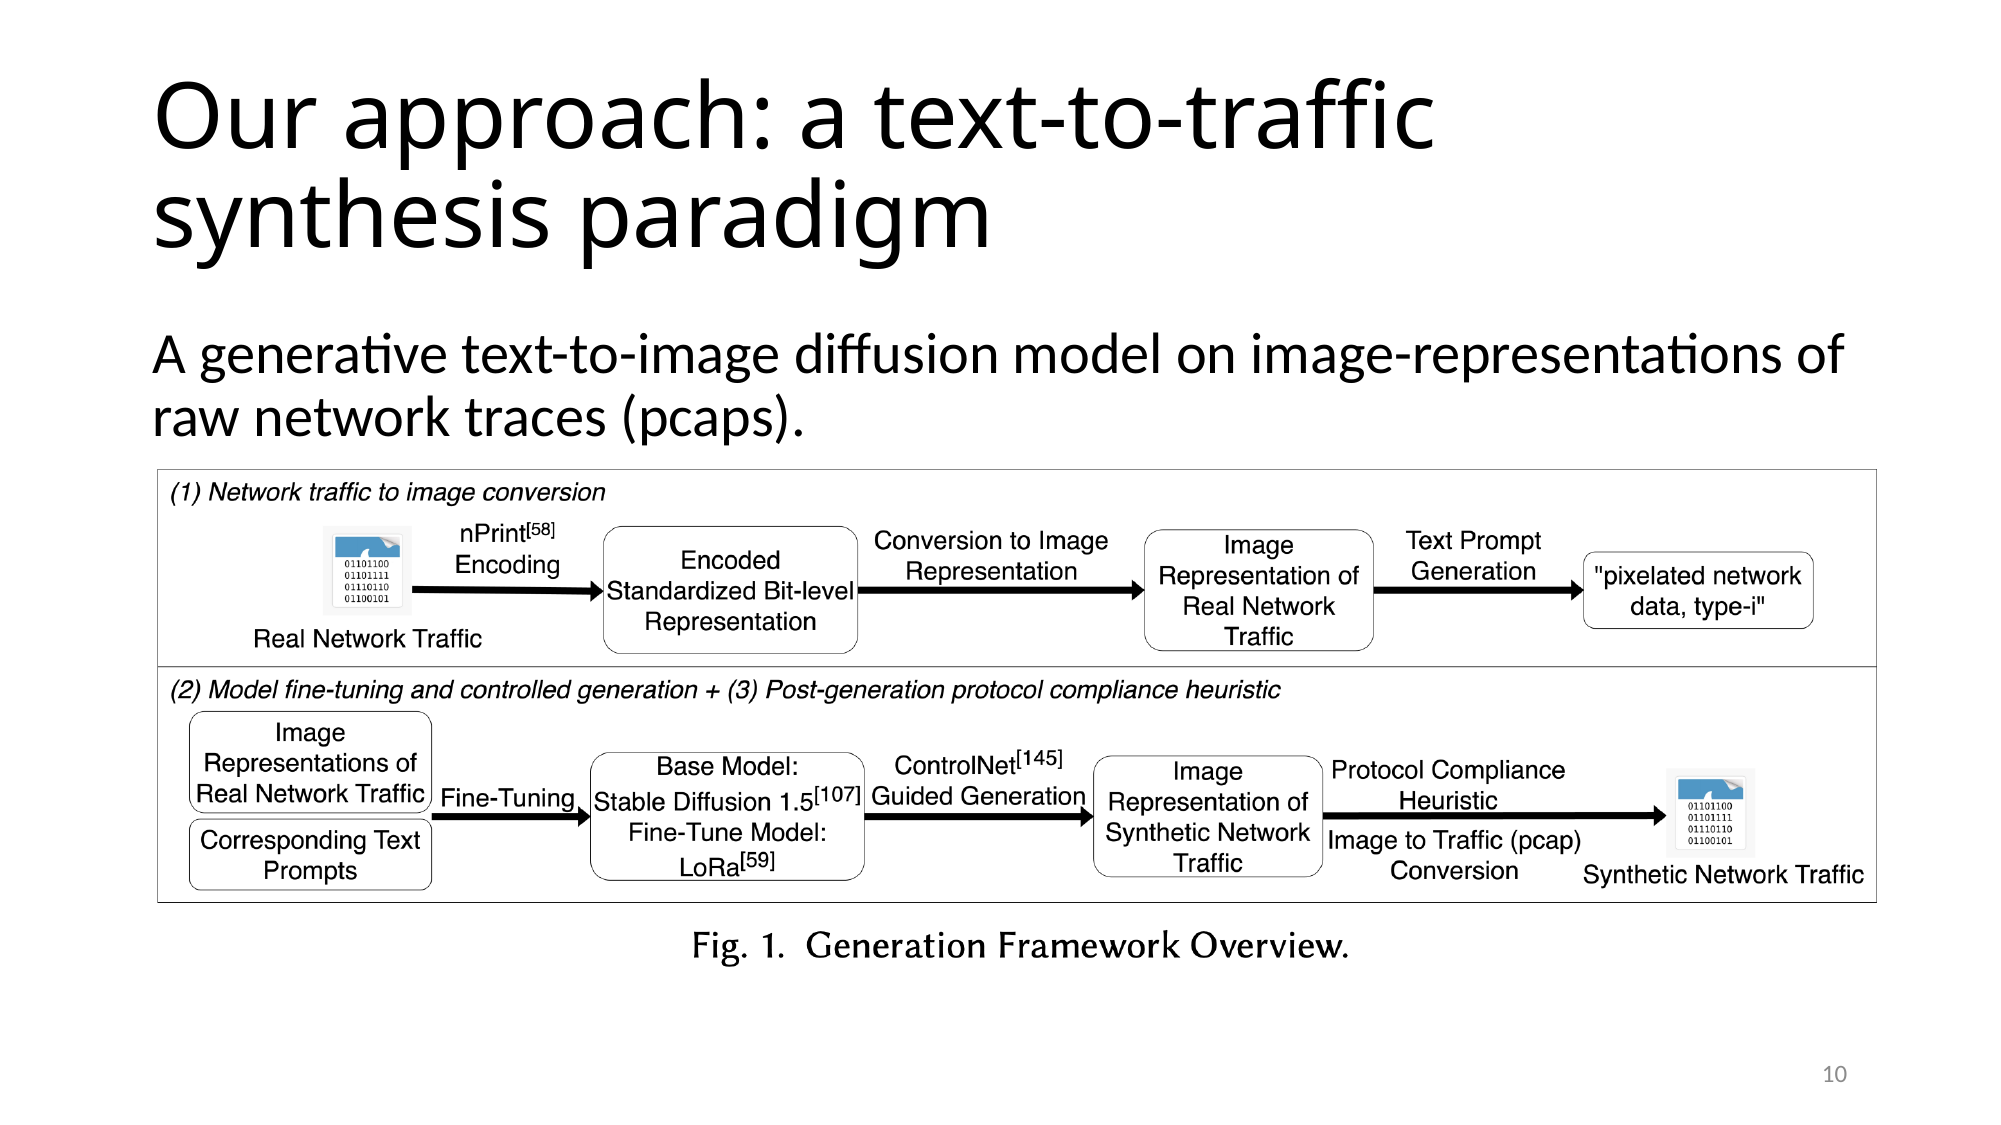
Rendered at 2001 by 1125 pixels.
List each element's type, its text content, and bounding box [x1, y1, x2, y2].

title Our approach: a text-to-traffic synthesis paradigm [137, 59, 1863, 278]
list A generative text-to-image diffusion model on image-representations of raw network traces (pcaps). [137, 315, 1863, 456]
picture [137, 456, 1892, 972]
slide_number 10 [1412, 1042, 1863, 1103]
